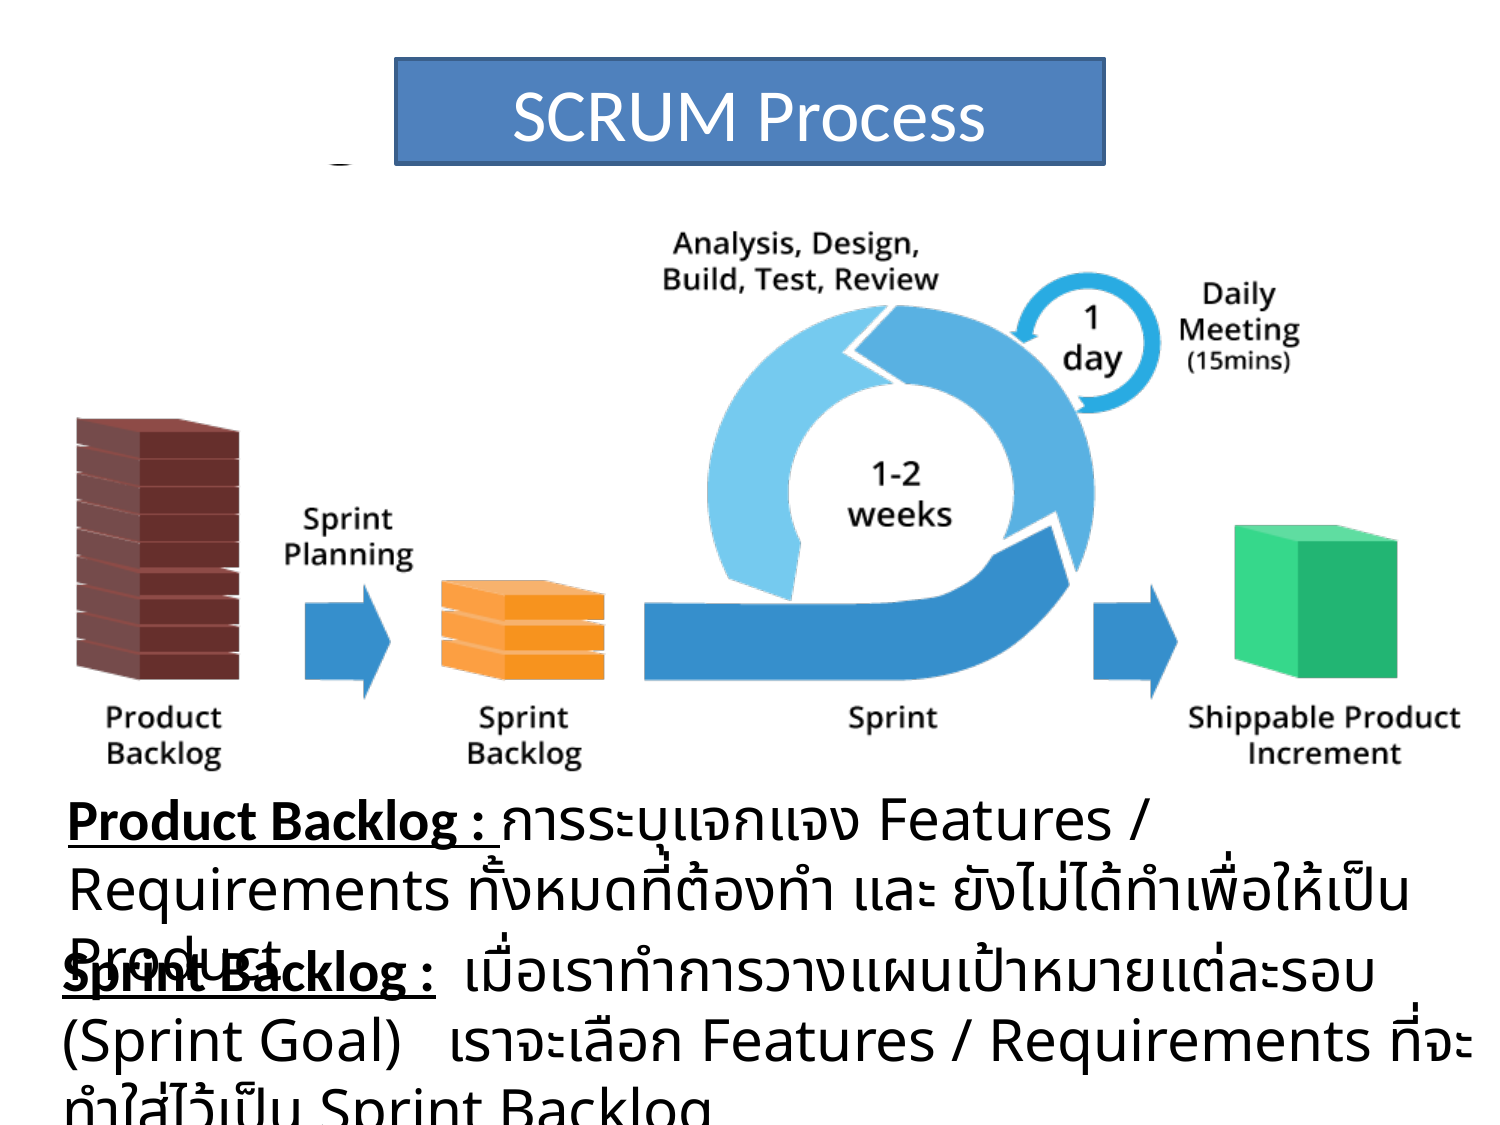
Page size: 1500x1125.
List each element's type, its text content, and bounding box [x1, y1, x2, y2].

text_box Product Backlog : การระบุแจกแจง Features / Requirements ทั้งหมดที่ต้องทำ และ ยังไม่ได้ทำเพื่อให้เป็น Product [53, 775, 1500, 1000]
text_box Sprint Backlog : เมื่อเราทำการวางแผนเป้าหมายแต่ละรอบ (Sprint Goal) เราจะเลือก Features / Requirements ที่จะทำใส่ไว้เป็น Sprint Backlog [47, 925, 1495, 1125]
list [41, 164, 1483, 816]
text_box SCRUM Process [394, 57, 1106, 162]
